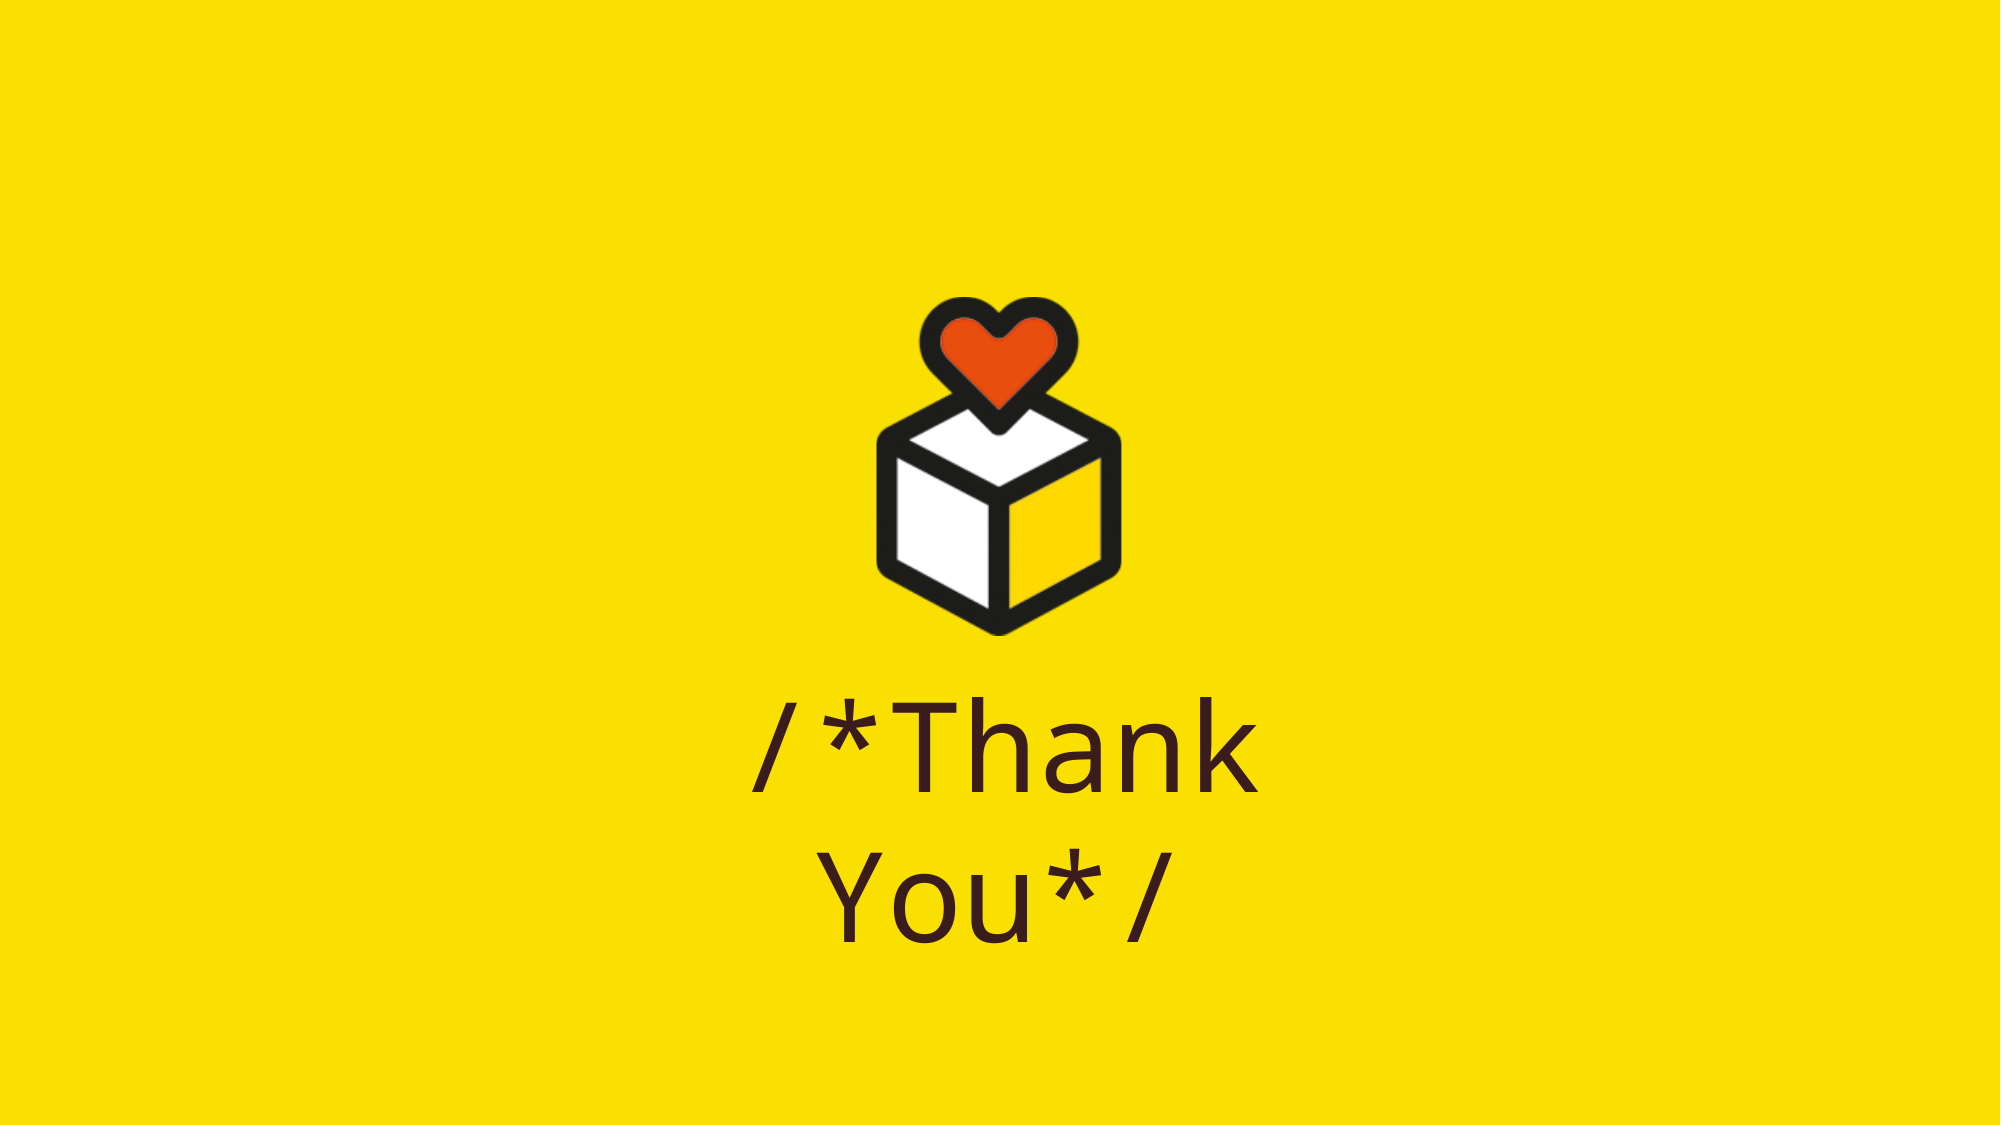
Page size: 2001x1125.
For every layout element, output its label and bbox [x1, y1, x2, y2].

text_box [547, 297, 1453, 828]
